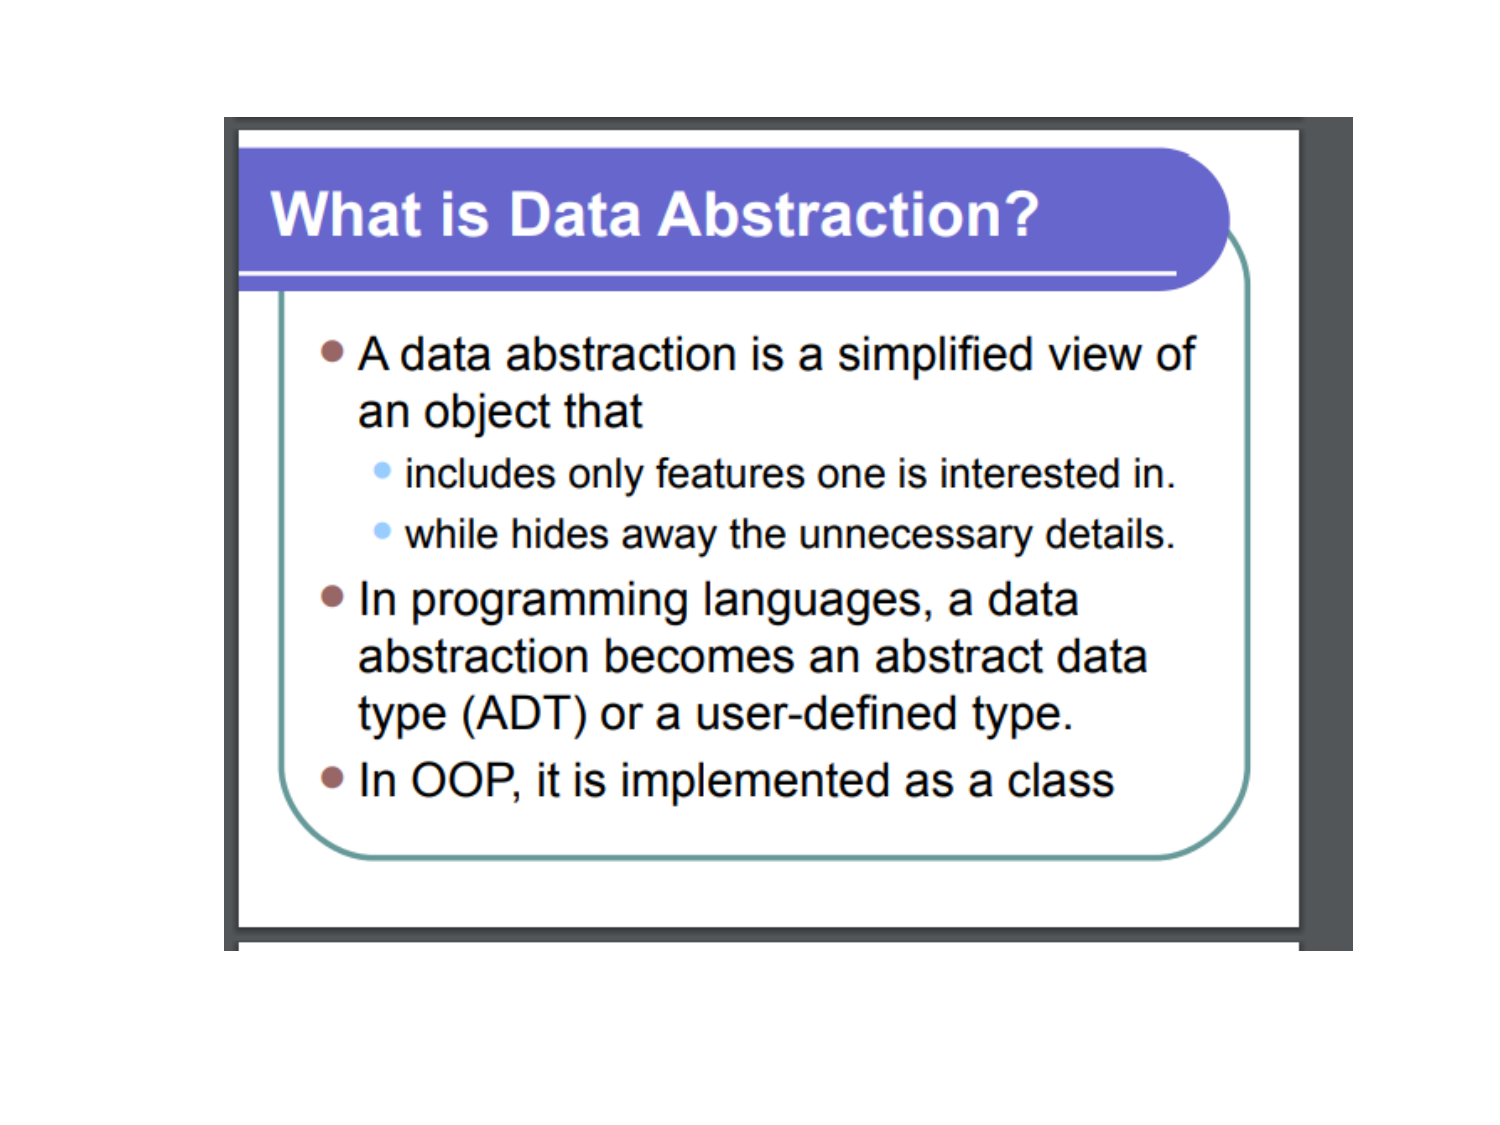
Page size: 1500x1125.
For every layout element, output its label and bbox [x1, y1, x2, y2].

picture [224, 117, 1353, 951]
